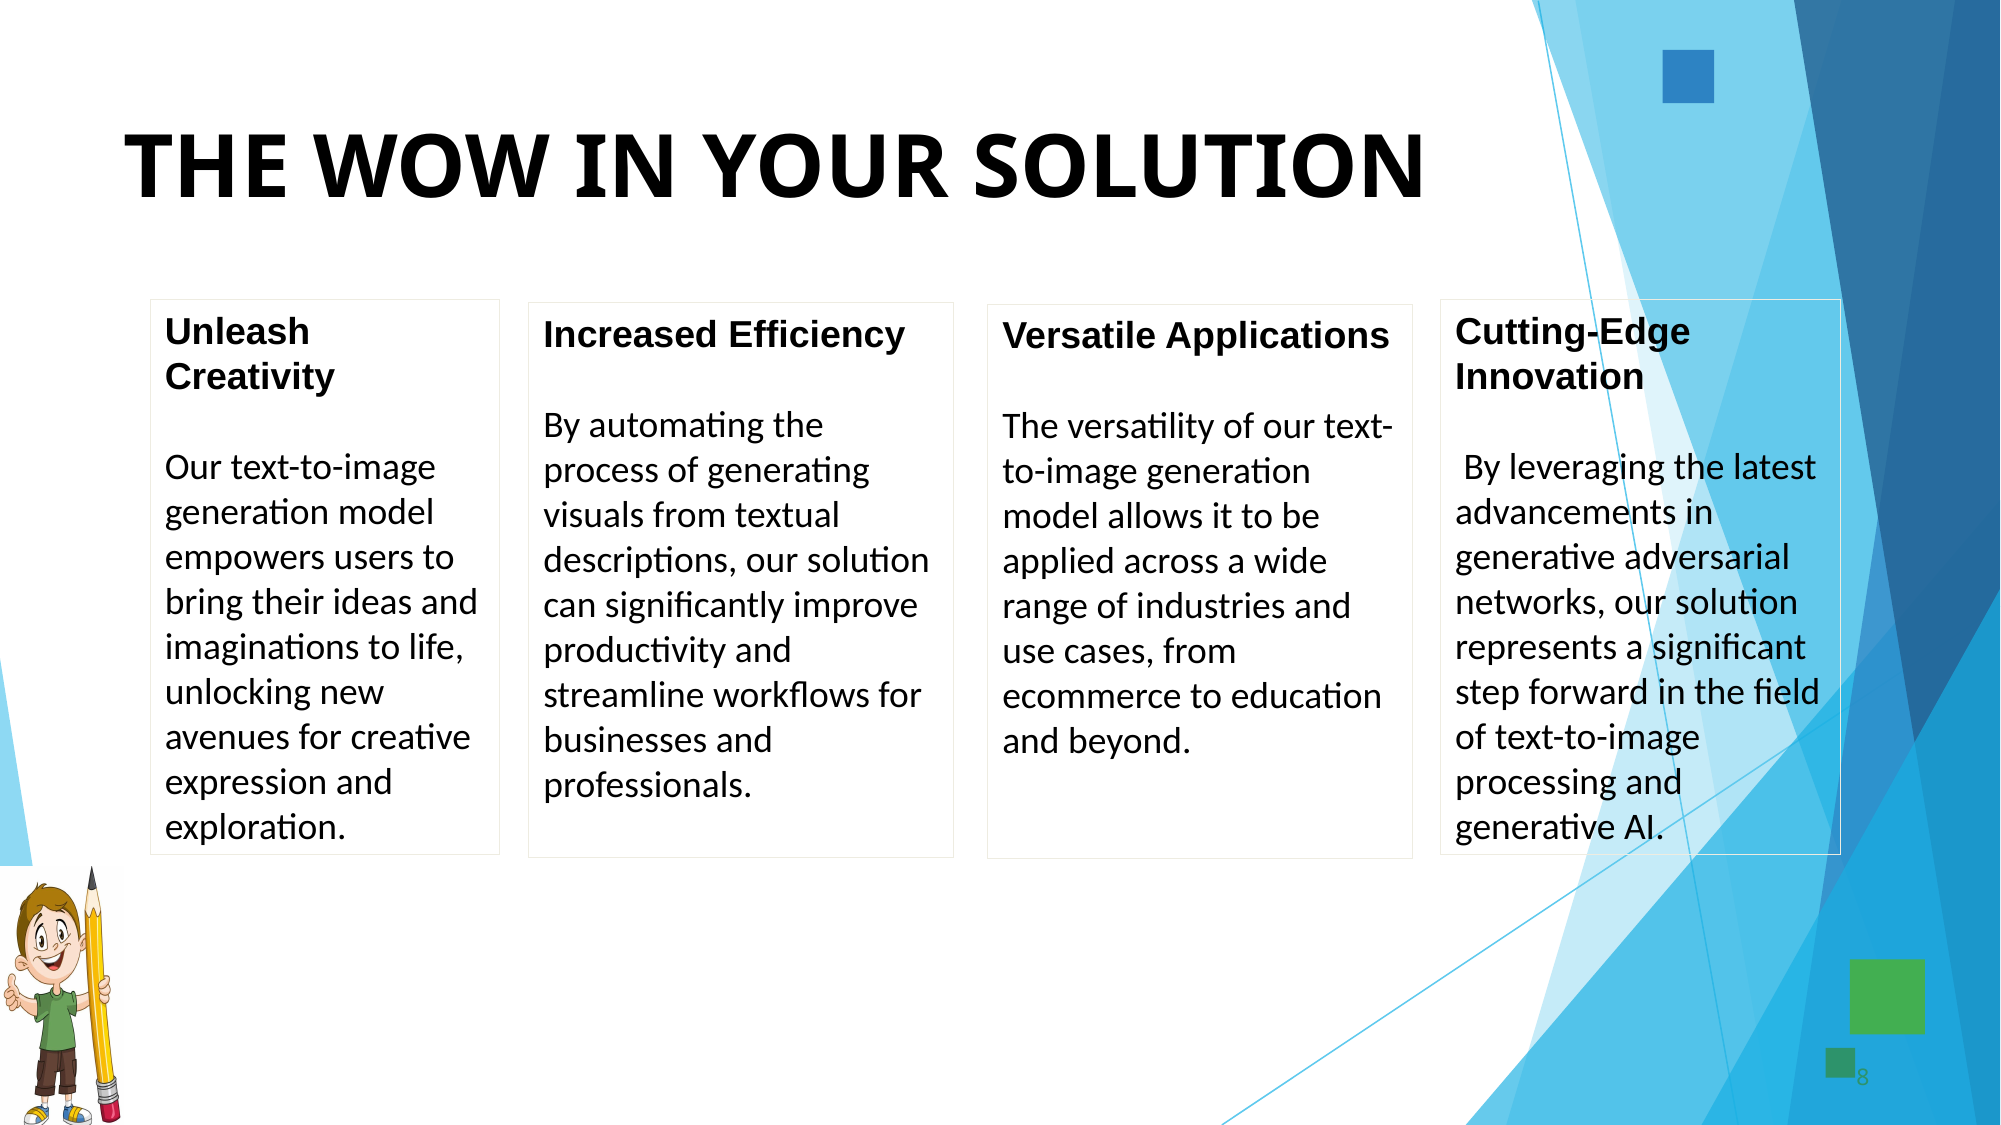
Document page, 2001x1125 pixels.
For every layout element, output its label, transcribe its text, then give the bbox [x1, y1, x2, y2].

picture [0, 866, 124, 1125]
text_box Cutting-Edge Innovation By leveraging the latest advancements in generative adversarial networks, our solution represents a significant step forward in the field of text-to-image processing and generative AI. [1440, 299, 1841, 855]
text_box Unleash Creativity Our text-to-image generation model empowers users to bring their ideas and imaginations to life, unlocking new avenues for creative expression and exploration. [150, 299, 500, 855]
text_box Versatile Applications The versatility of our text-to-image generation model allows it to be applied across a wide range of industries and use cases, from ecommerce to education and beyond. [987, 304, 1413, 859]
title THE WOW IN YOUR SOLUTION [91, 63, 1694, 298]
text_box [1662, 49, 1715, 104]
slide_number 8 [1849, 1061, 1890, 1125]
text_box [1825, 1047, 1856, 1078]
text_box Increased Efficiency By automating the process of generating visuals from textual descriptions, our solution can significantly improve productivity and streamline workflows for businesses and professionals. [528, 302, 954, 858]
text_box [1849, 959, 1925, 1035]
